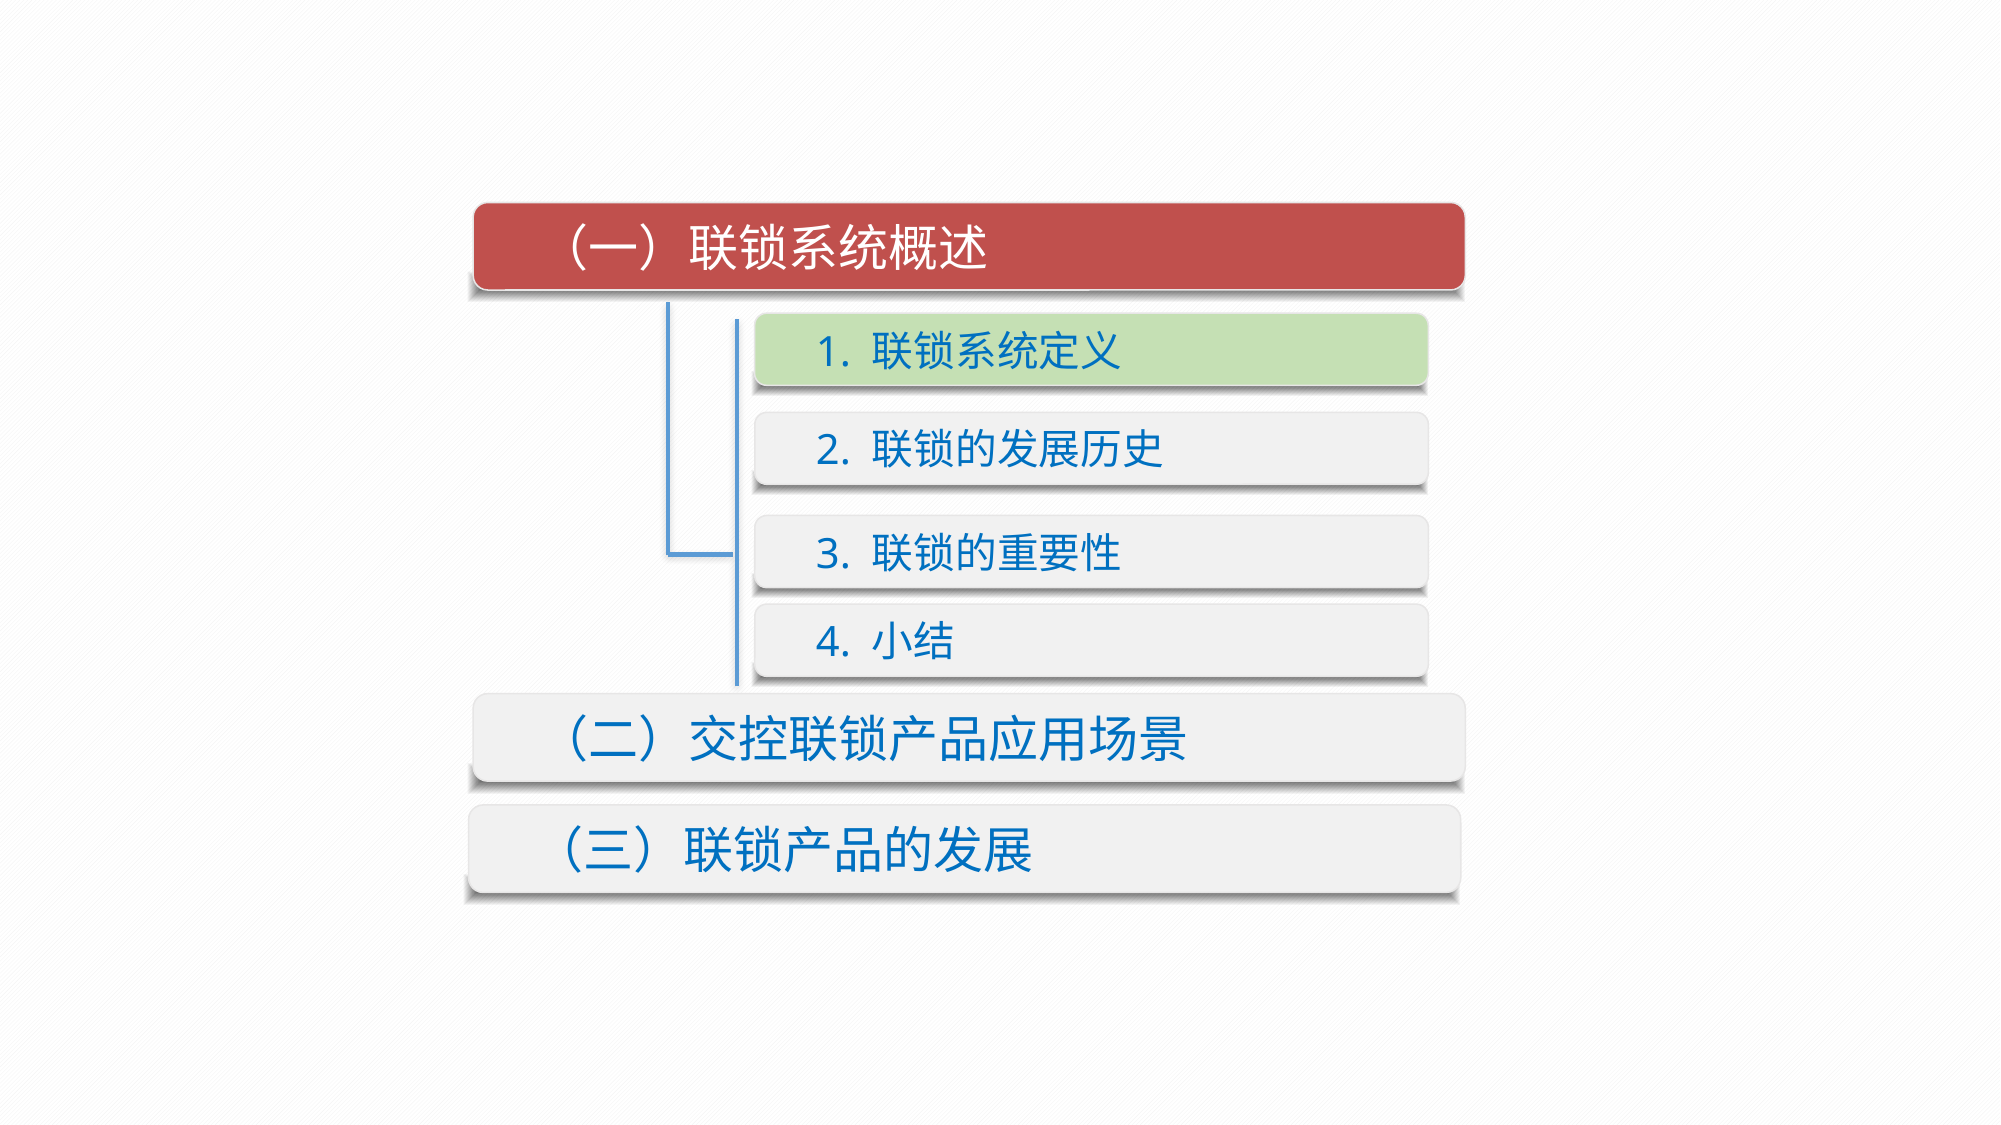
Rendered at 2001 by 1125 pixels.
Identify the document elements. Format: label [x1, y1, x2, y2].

text_box [750, 604, 1429, 687]
text_box [462, 804, 1461, 905]
text_box [466, 202, 1466, 303]
text_box [668, 301, 738, 687]
text_box [466, 693, 1466, 794]
text_box [750, 412, 1429, 495]
text_box [750, 313, 1429, 396]
text_box [750, 515, 1429, 598]
